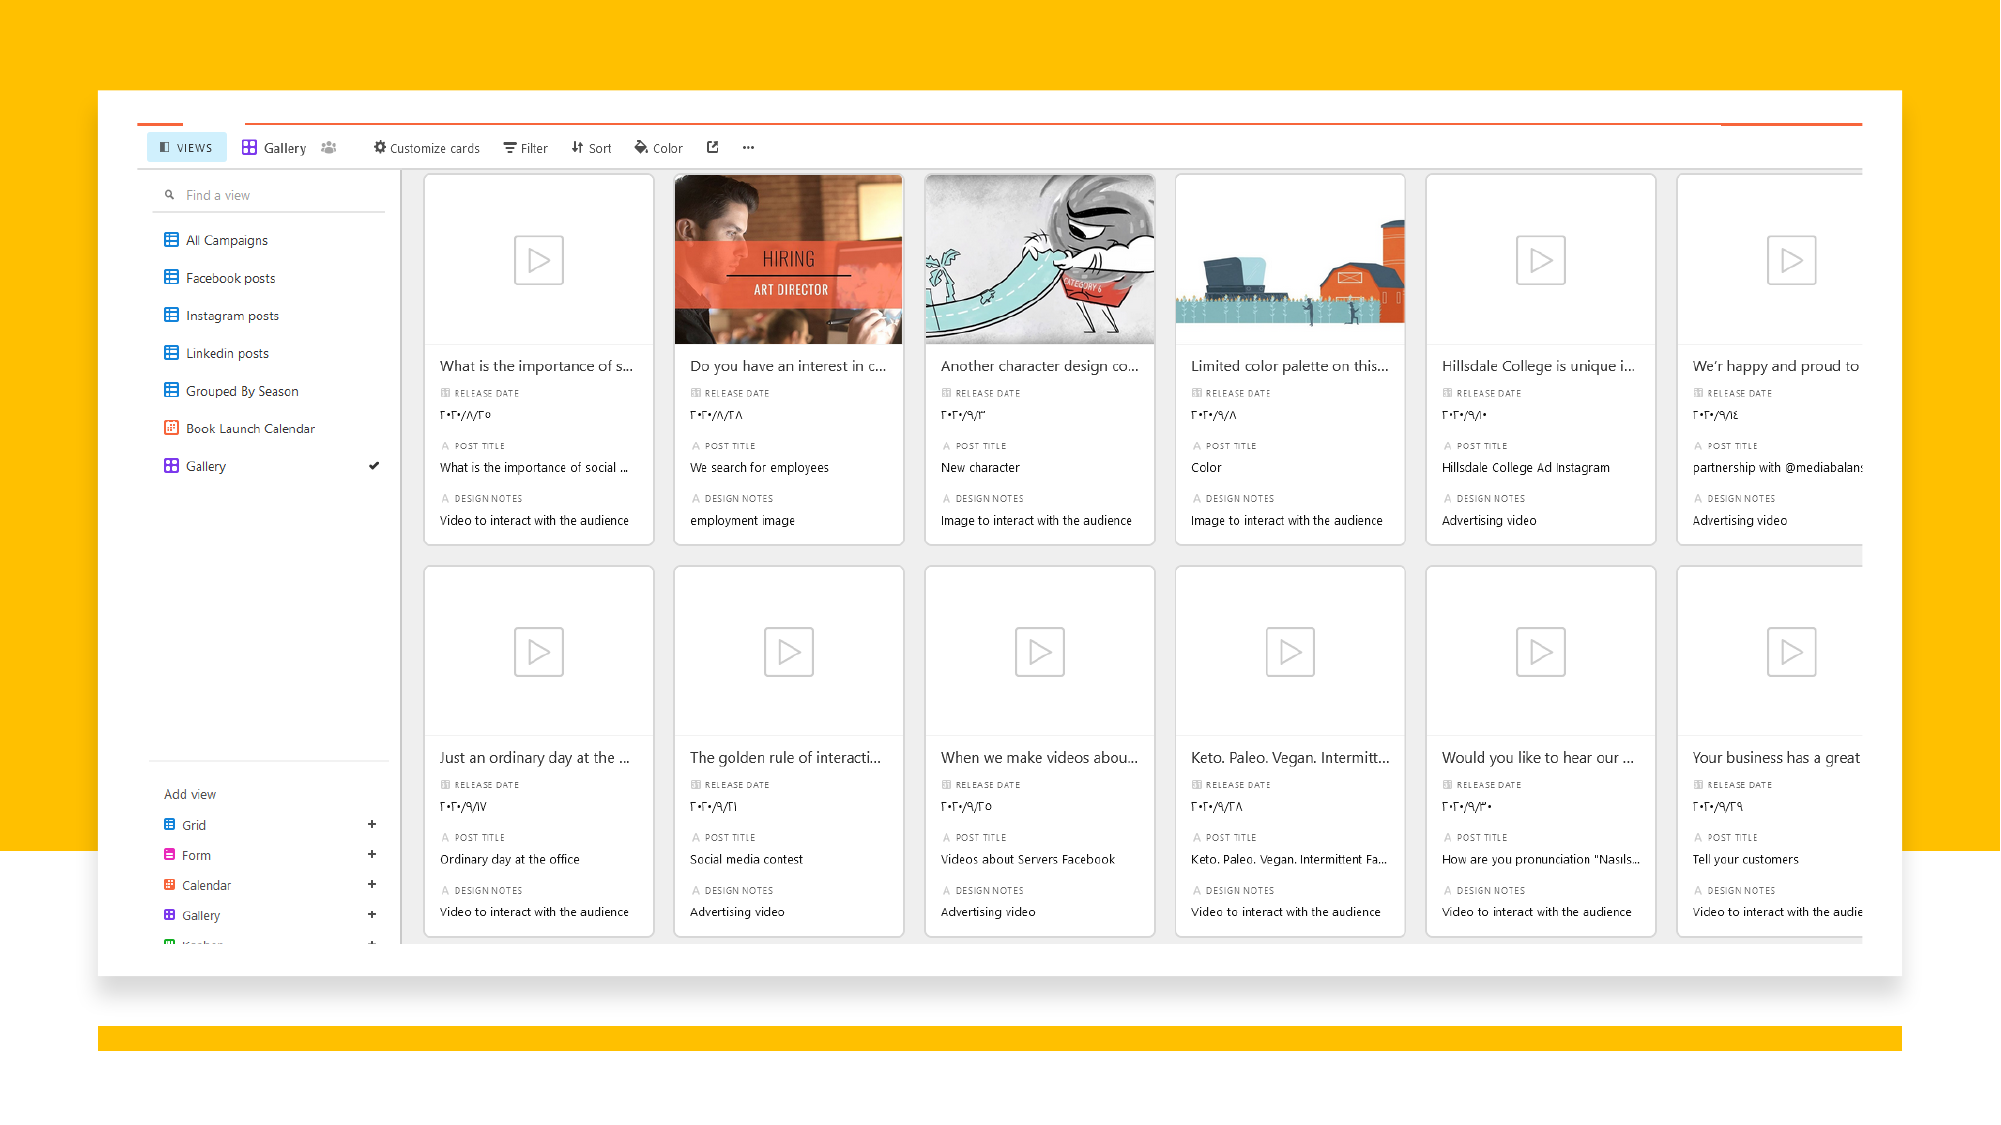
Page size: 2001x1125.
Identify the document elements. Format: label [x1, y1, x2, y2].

text_box [0, 852, 2000, 1125]
picture [137, 123, 1863, 944]
text_box [97, 89, 1903, 977]
text_box [0, 0, 2000, 852]
